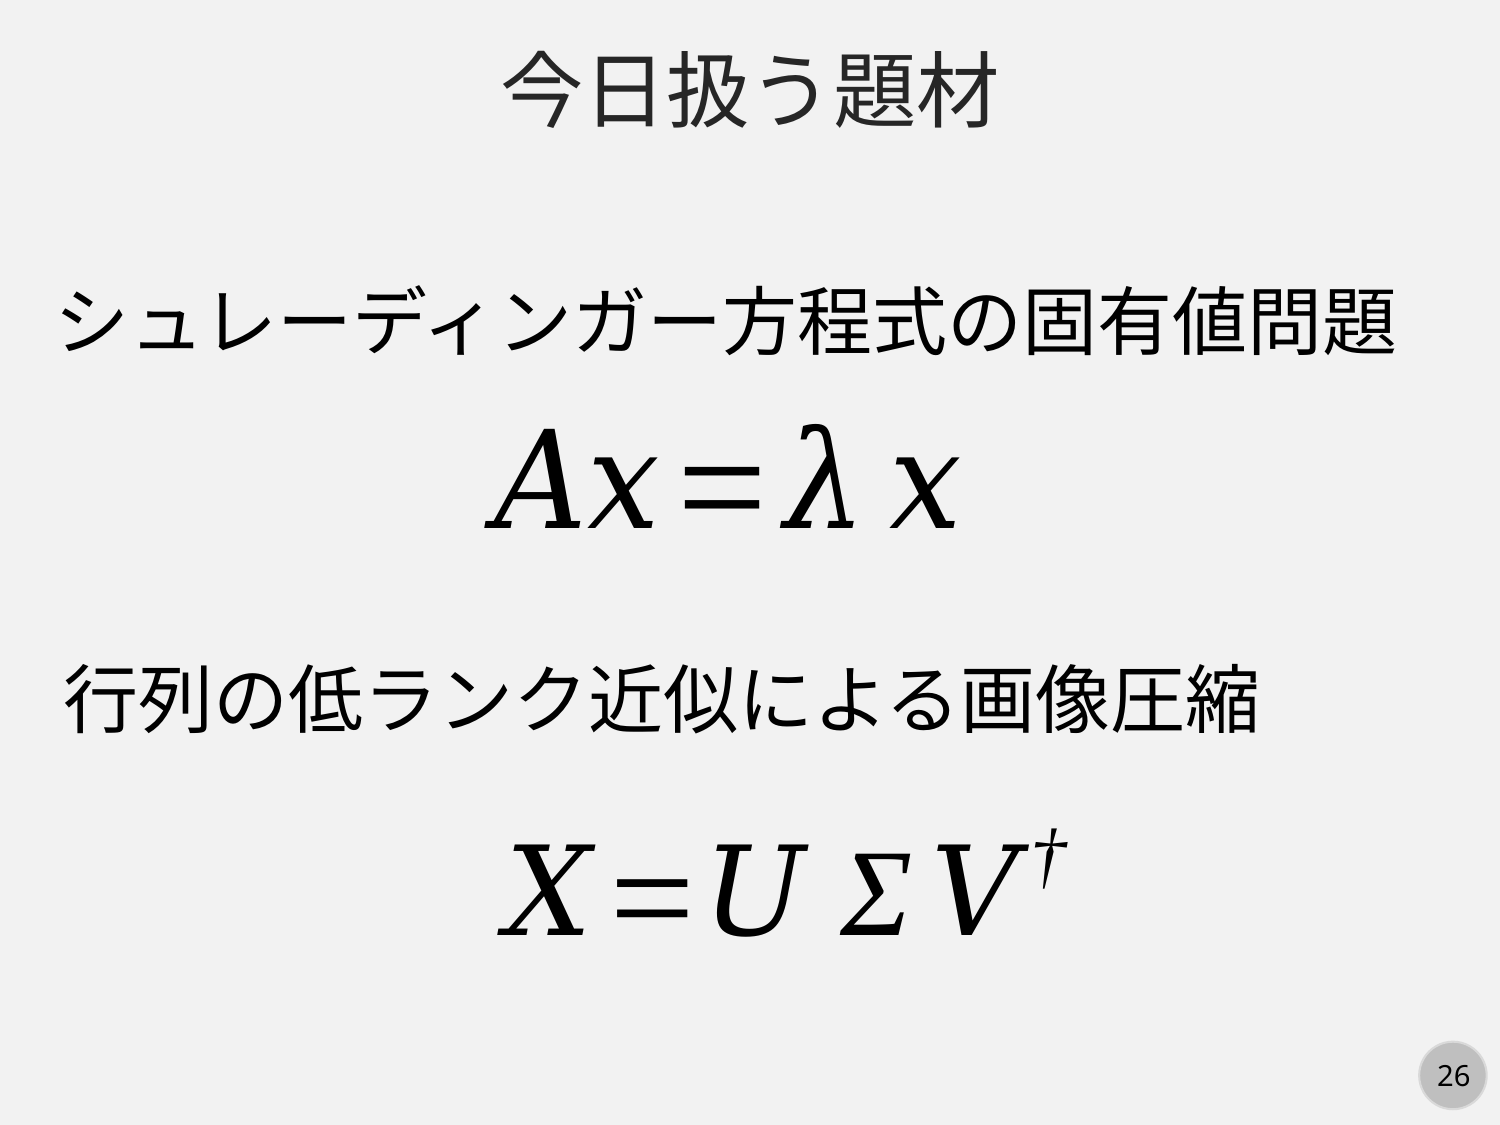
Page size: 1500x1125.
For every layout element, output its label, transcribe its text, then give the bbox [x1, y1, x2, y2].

list 今日扱う題材 [0, 31, 1500, 155]
text_box 行列の低ランク近似による画像圧縮 [48, 645, 1276, 750]
text_box シュレーディンガー方程式の固有値問題 [39, 267, 1413, 372]
